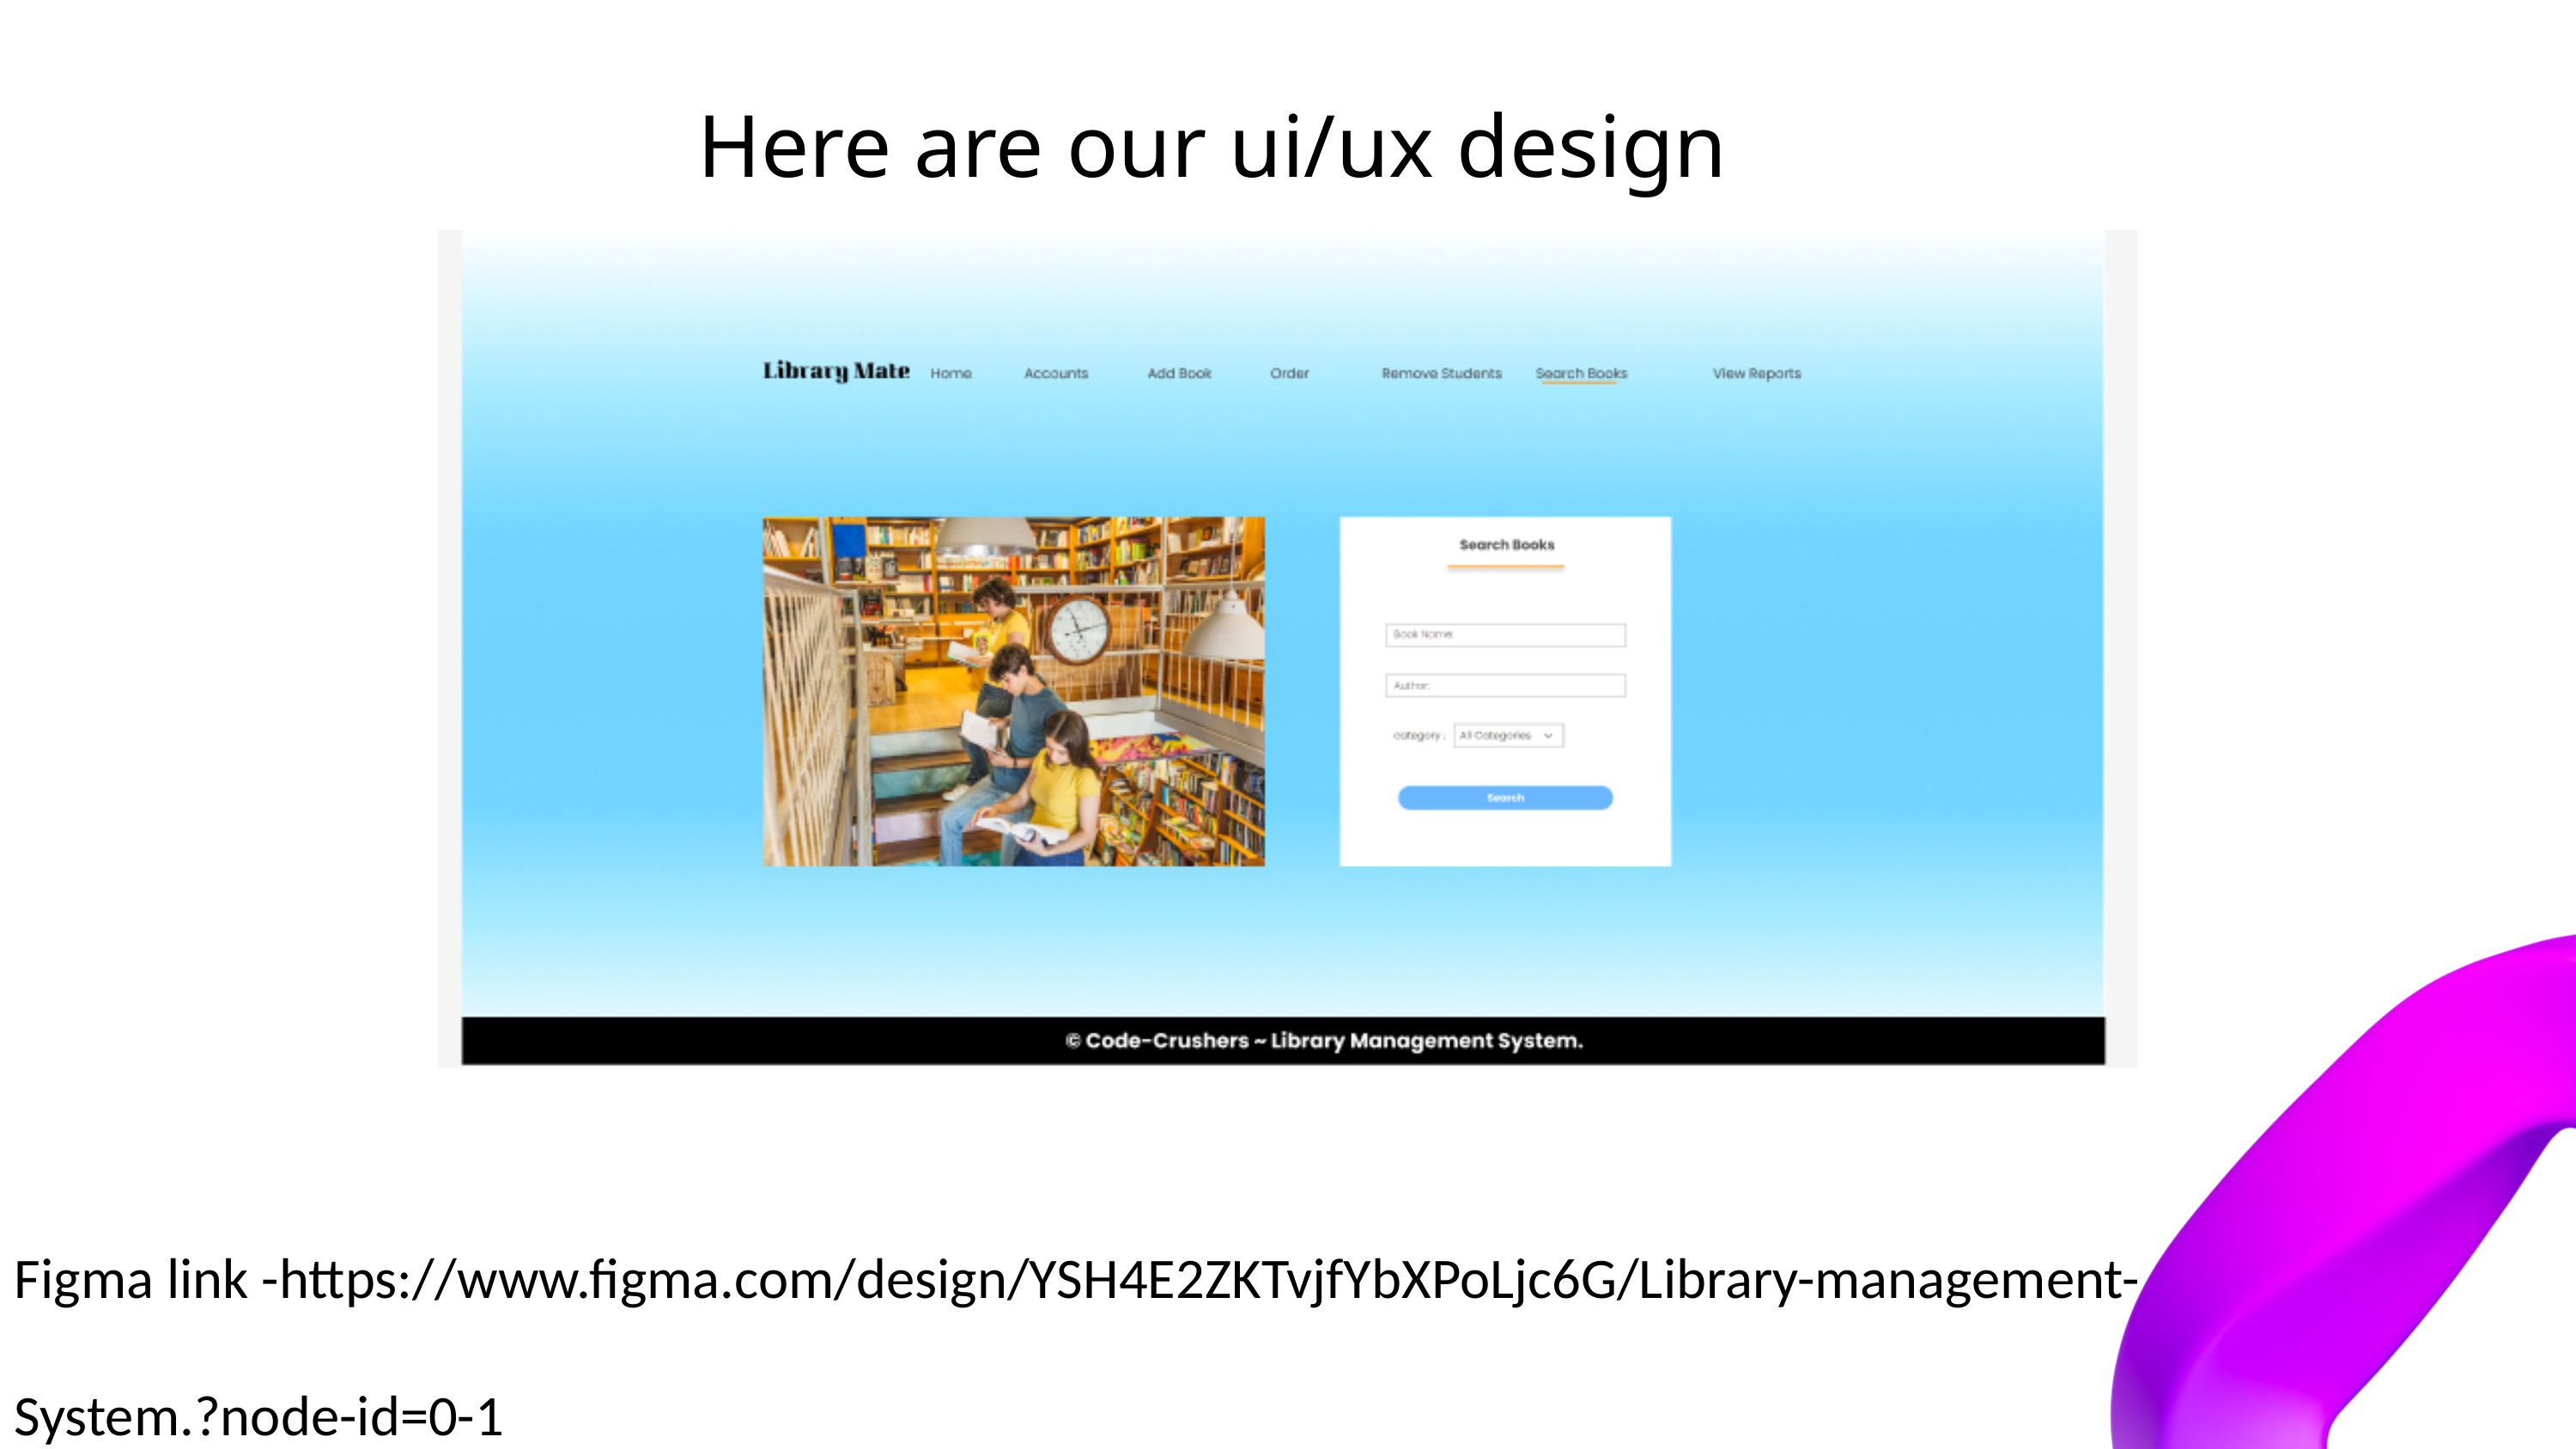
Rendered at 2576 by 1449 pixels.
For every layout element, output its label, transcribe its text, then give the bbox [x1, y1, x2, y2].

picture [438, 230, 2576, 1449]
text_box Figma link -https://www.figma.com/design/YSH4E2ZKTvjfYbXPoLjc6G/Library-management-System.?node-id=0-1 [14, 1173, 1938, 1448]
text_box Here are our ui/ux design [697, 39, 2415, 194]
